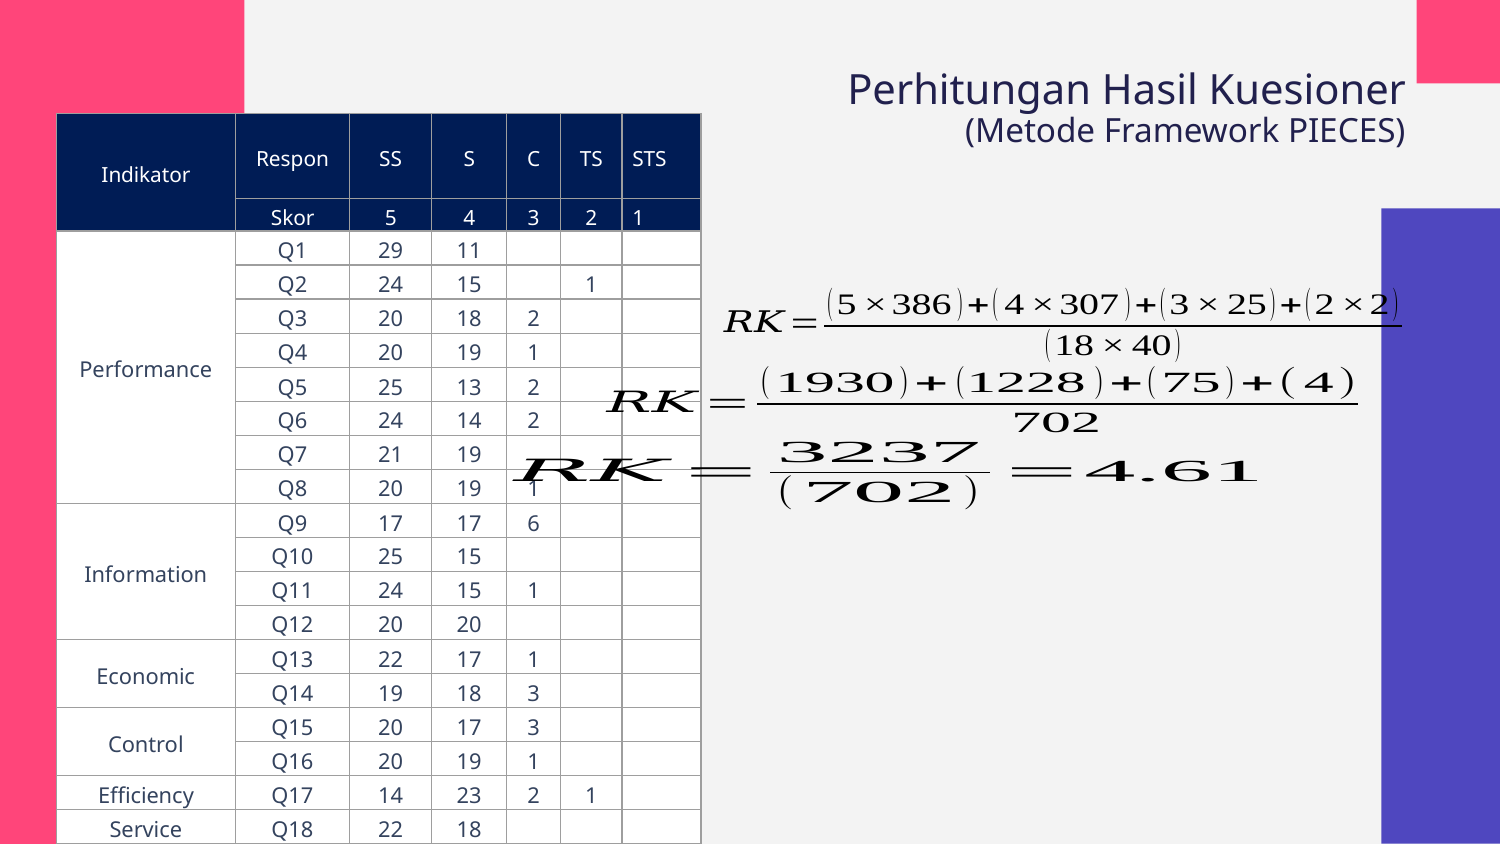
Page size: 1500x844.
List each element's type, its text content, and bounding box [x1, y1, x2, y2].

table_cell 2 [507, 368, 560, 401]
table_cell 21 [350, 436, 431, 469]
table_cell [623, 504, 700, 537]
table_cell Q14 [236, 674, 349, 707]
table_header C [507, 114, 560, 198]
table_cell Q8 [236, 470, 349, 503]
table_cell Q12 [236, 606, 349, 639]
table_cell Performance [57, 232, 235, 503]
table_header Indikator [57, 114, 235, 230]
table_header Respon [236, 114, 349, 198]
table_cell [507, 436, 560, 469]
table_cell 25 [350, 538, 431, 571]
table_cell [561, 606, 621, 639]
table_cell [561, 368, 621, 401]
table_cell [561, 334, 621, 367]
table_cell Q16 [236, 742, 349, 775]
table_cell [507, 538, 560, 571]
table_cell Q2 [236, 266, 349, 298]
table_cell Q10 [236, 538, 349, 571]
table_header S [432, 114, 506, 198]
table_cell Q9 [236, 504, 349, 537]
table_cell Q6 [236, 402, 349, 435]
table_cell 4 [432, 199, 506, 230]
table_cell Q3 [236, 300, 349, 333]
table_cell 3 [507, 708, 560, 741]
table_cell 18 [432, 810, 506, 843]
table_cell [507, 606, 560, 639]
table_cell [623, 640, 700, 673]
table_cell [623, 368, 700, 401]
table_cell 20 [350, 742, 431, 775]
table_cell [561, 538, 621, 571]
table_cell [623, 776, 700, 809]
table_cell 17 [432, 708, 506, 741]
table_cell 11 [432, 232, 506, 264]
table_cell 29 [350, 232, 431, 264]
table_cell [561, 402, 621, 435]
table_cell 2 [507, 776, 560, 809]
table_cell [623, 572, 700, 605]
table_cell Q18 [236, 810, 349, 843]
table_cell [623, 606, 700, 639]
table_cell 14 [350, 776, 431, 809]
table_cell [561, 470, 621, 503]
table_cell [623, 674, 700, 707]
table_cell [507, 266, 560, 298]
table_cell 1 [507, 640, 560, 673]
table_cell [623, 742, 700, 775]
table_cell 2 [507, 402, 560, 435]
table_cell 20 [350, 708, 431, 741]
table_cell [561, 640, 621, 673]
table_cell Q4 [236, 334, 349, 367]
table_cell Efficiency [57, 776, 235, 809]
table_cell 14 [432, 402, 506, 435]
table_header SS [350, 114, 431, 198]
table_cell [561, 232, 621, 264]
table_cell 19 [432, 436, 506, 469]
table_cell [623, 470, 700, 503]
table_header TS [561, 114, 621, 198]
table_cell [507, 232, 560, 264]
table_cell Economic [57, 640, 235, 707]
table_cell [561, 504, 621, 537]
table_cell 19 [432, 470, 506, 503]
table_header STS [623, 114, 700, 198]
table_cell [561, 300, 621, 333]
table_cell 17 [350, 504, 431, 537]
table_cell 18 [432, 300, 506, 333]
table_cell [561, 674, 621, 707]
table_cell Service [57, 810, 235, 843]
table_cell [623, 334, 700, 367]
table_cell 24 [350, 572, 431, 605]
table_cell [623, 538, 700, 571]
table_cell 20 [350, 606, 431, 639]
table_cell [623, 708, 700, 741]
table_cell 19 [432, 334, 506, 367]
table_cell Q15 [236, 708, 349, 741]
table_cell 20 [350, 334, 431, 367]
table_cell [623, 810, 700, 843]
table_cell [561, 708, 621, 741]
table_cell Q5 [236, 368, 349, 401]
table_cell 24 [350, 266, 431, 298]
table_cell 20 [432, 606, 506, 639]
table_cell 23 [432, 776, 506, 809]
table_cell 15 [432, 266, 506, 298]
table_cell 20 [350, 470, 431, 503]
table_cell [561, 742, 621, 775]
table_cell [507, 810, 560, 843]
table_cell 1 [623, 199, 700, 230]
table_cell 2 [507, 300, 560, 333]
table_cell 22 [350, 810, 431, 843]
text_box Perhitungan Hasil Kuesioner (Metode Framework PIECES) [798, 57, 1418, 162]
table_cell [623, 232, 700, 264]
table_cell [623, 266, 700, 298]
table_cell 17 [432, 504, 506, 537]
table_cell 5 [350, 199, 431, 230]
table_cell 6 [507, 504, 560, 537]
text_box [0, 0, 246, 844]
table_cell Skor [236, 199, 349, 230]
table_cell [623, 402, 700, 435]
table_cell 18 [432, 674, 506, 707]
table_cell Q1 [236, 232, 349, 264]
table_cell [623, 436, 700, 469]
table_cell 20 [350, 300, 431, 333]
table_cell Q7 [236, 436, 349, 469]
table_cell 3 [507, 674, 560, 707]
table_cell Control [57, 708, 235, 775]
table_cell 15 [432, 538, 506, 571]
table_cell 19 [432, 742, 506, 775]
table_cell 1 [507, 572, 560, 605]
table_cell Information [57, 504, 235, 639]
table_cell 15 [432, 572, 506, 605]
table_cell 24 [350, 402, 431, 435]
table_cell [561, 436, 621, 469]
table_cell 25 [350, 368, 431, 401]
table_cell Q13 [236, 640, 349, 673]
table_cell 3 [507, 199, 560, 230]
table_cell Q11 [236, 572, 349, 605]
table_cell 1 [507, 470, 560, 503]
table_cell 1 [561, 776, 621, 809]
table_cell 22 [350, 640, 431, 673]
table_cell [561, 572, 621, 605]
table_cell 2 [561, 199, 621, 230]
table_cell 17 [432, 640, 506, 673]
table_cell [561, 810, 621, 843]
table_cell 1 [507, 742, 560, 775]
table_cell 1 [561, 266, 621, 298]
table_cell 19 [350, 674, 431, 707]
table_cell Q17 [236, 776, 349, 809]
table_cell 1 [507, 334, 560, 367]
table_cell [623, 300, 700, 333]
table_cell 13 [432, 368, 506, 401]
